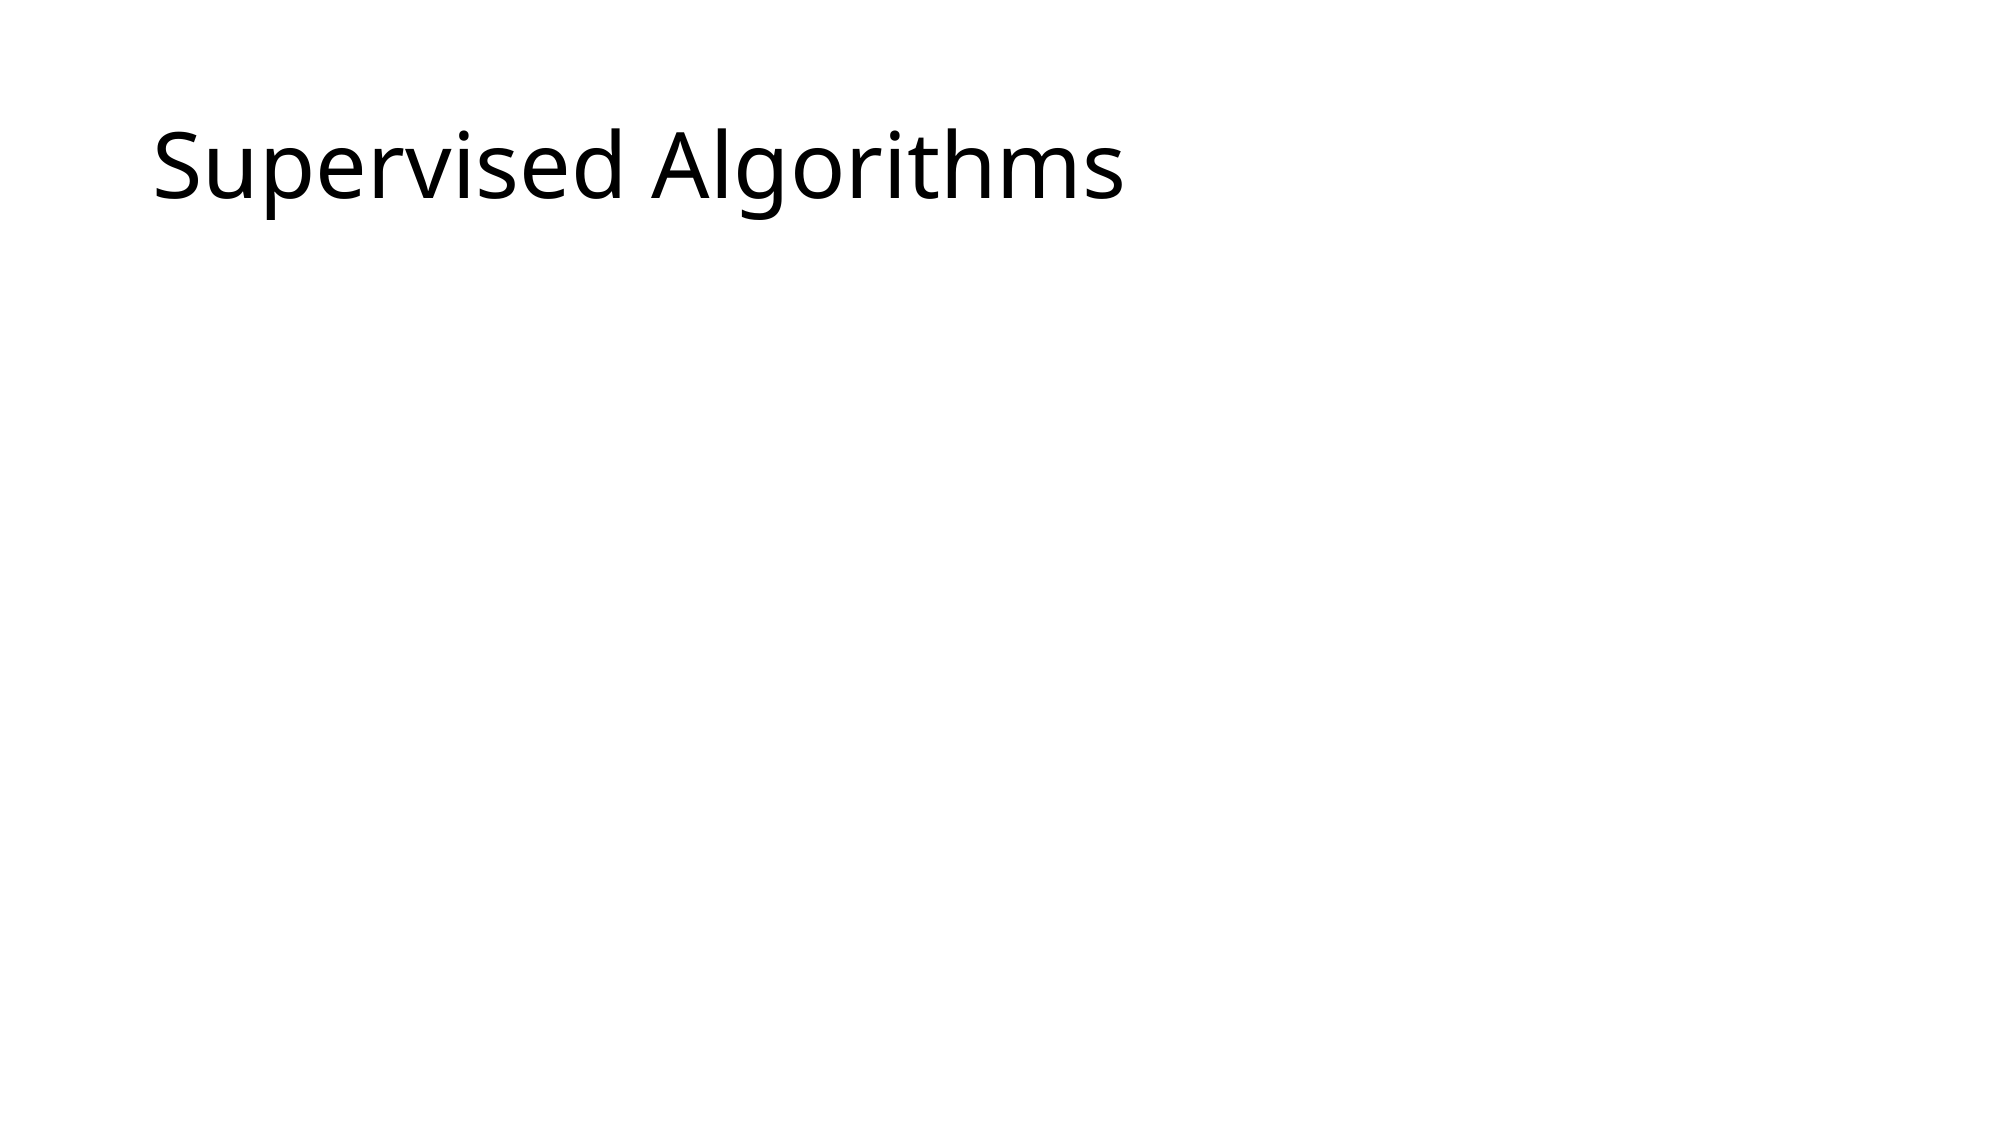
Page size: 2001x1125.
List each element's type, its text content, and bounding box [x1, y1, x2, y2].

title Supervised Algorithms [137, 59, 1863, 278]
